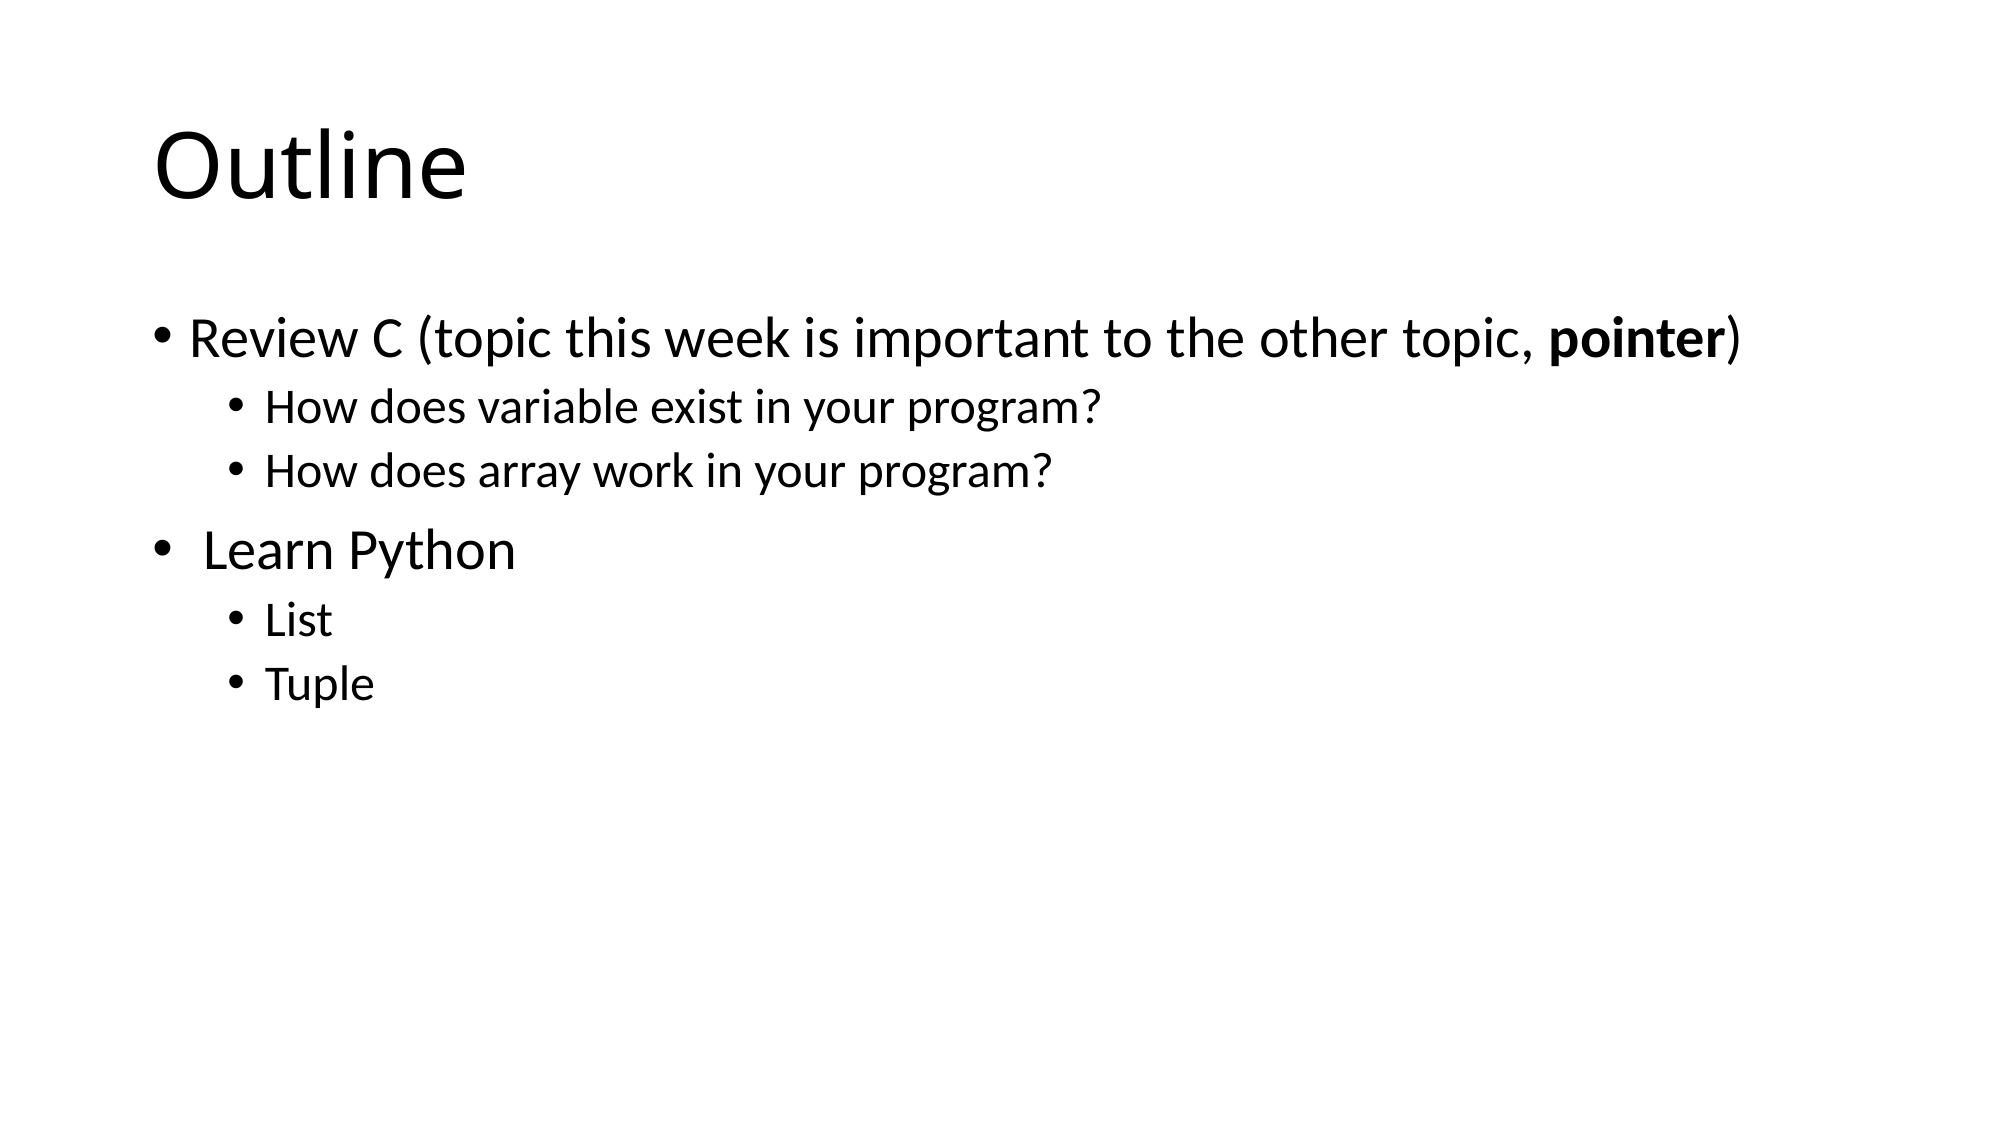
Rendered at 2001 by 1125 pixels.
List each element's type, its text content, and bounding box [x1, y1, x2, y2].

title Outline [137, 59, 1863, 278]
list Review C (topic this week is important to the other topic, pointer) How does variable exist in your program? How does array work in your program? Learn Python List Tuple [137, 299, 1863, 1014]
